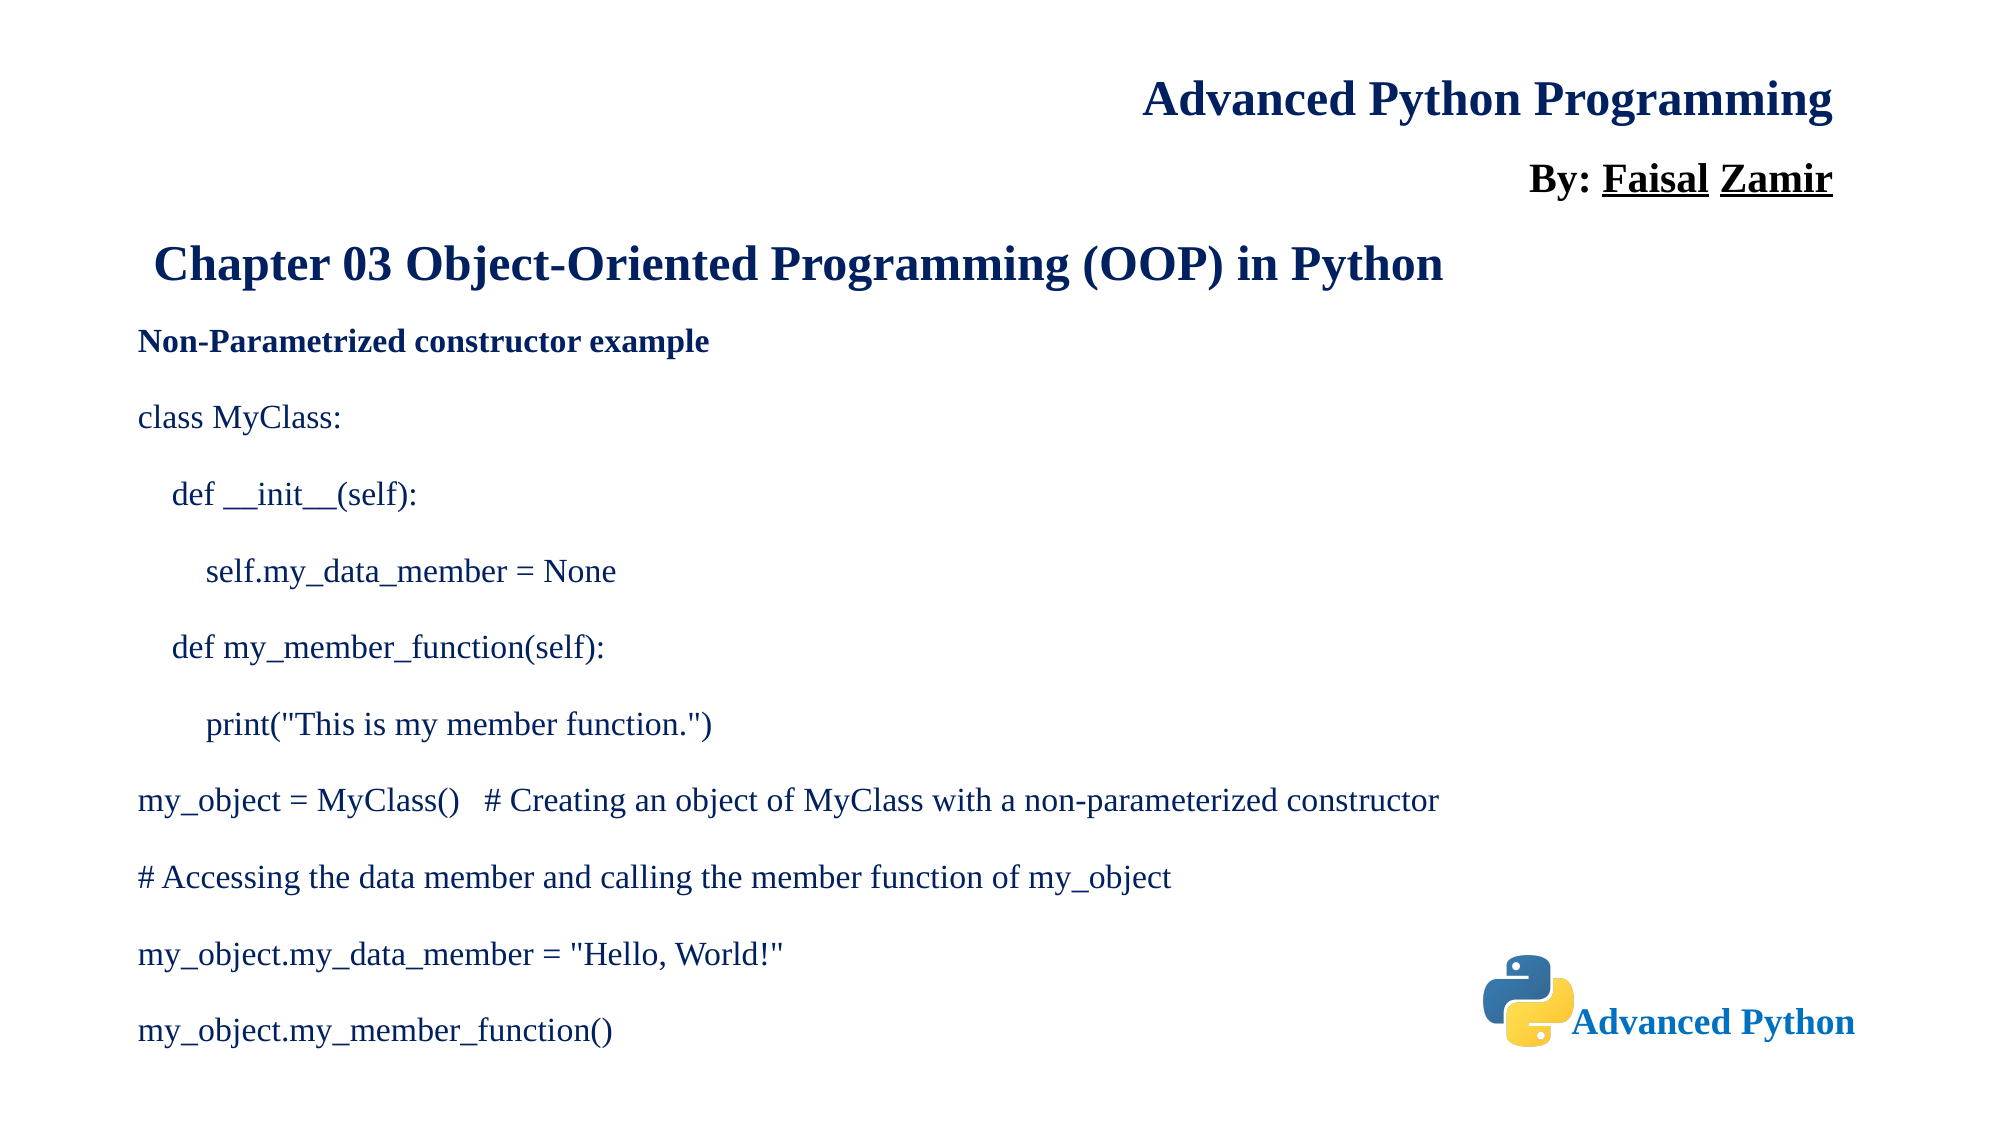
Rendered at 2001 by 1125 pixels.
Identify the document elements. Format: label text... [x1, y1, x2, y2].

text_box Advanced Python [1465, 955, 1971, 1062]
list Non-Parametrized constructor example class MyClass: def __init__(self): self.my_data_member = None def my_member_function(self): print("This is my member function.") my_object = MyClass() # Creating an object of MyClass with a non-parameterized constructor # Accessing the data member and calling the member function of my_object my_object.my_data_member = "Hello, World!" my_object.my_member_function() [122, 291, 1848, 1062]
picture [1483, 955, 1574, 1047]
text_box Advanced Python Programming By: Faisal Zamir Chapter 03 Object-Oriented Programming (OOP) in Python [138, 53, 1849, 273]
